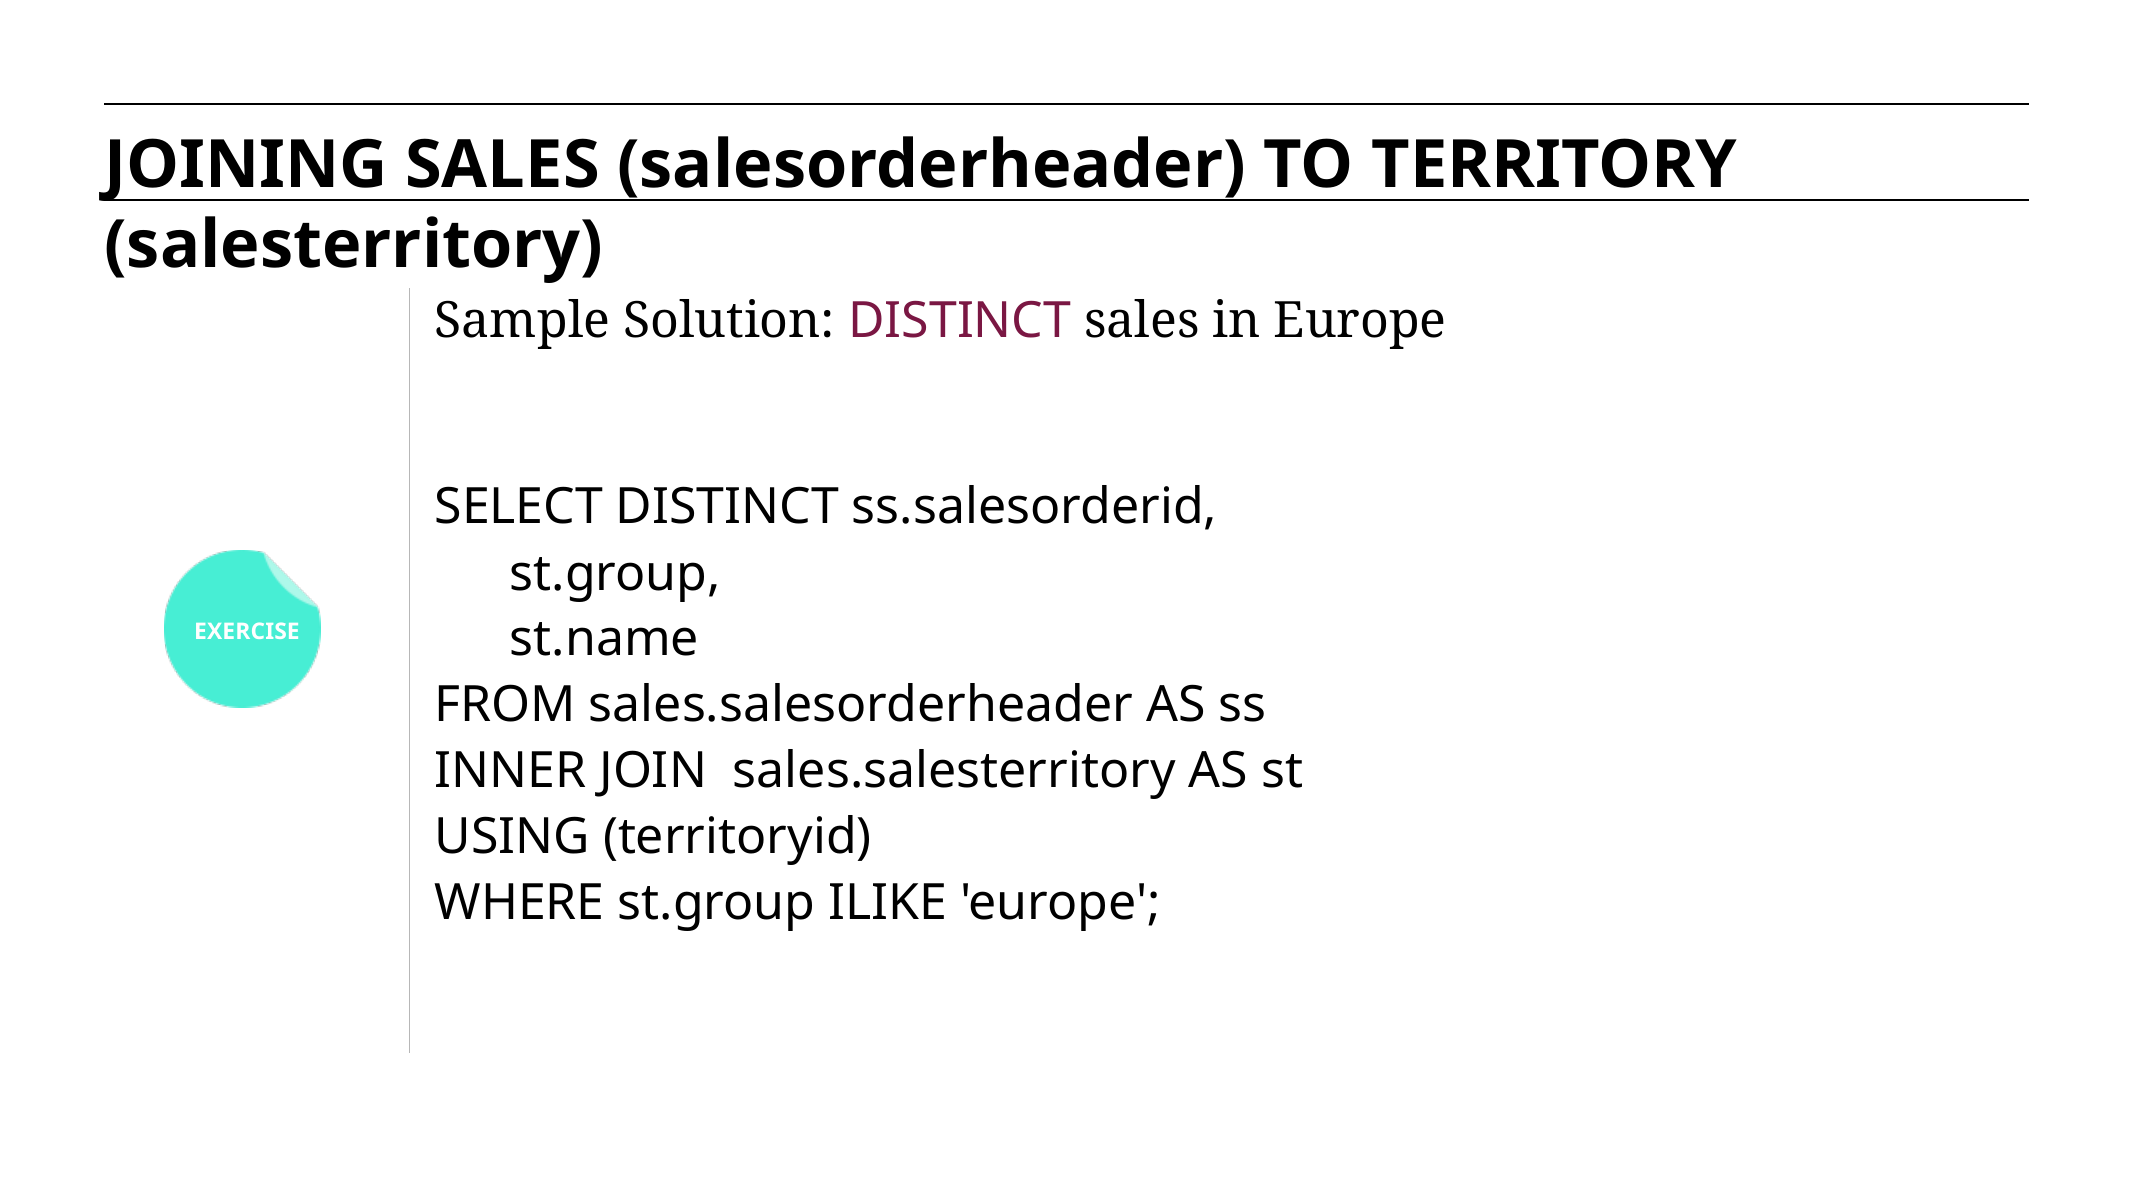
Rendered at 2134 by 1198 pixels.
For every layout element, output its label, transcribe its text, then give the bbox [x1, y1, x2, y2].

picture [164, 550, 321, 708]
list Sample Solution: DISTINCT sales in Europe SELECT DISTINCT ss.salesorderid, st.group, st.name FROM sales.salesorderheader AS ss INNER JOIN sales.salesterritory AS st USING (territoryid) WHERE st.group ILIKE 'europe'; [434, 287, 2075, 1004]
text_box JOINING SALES (salesorderheader) TO TERRITORY (salesterritory) [104, 120, 2012, 192]
text_box EXERCISE [104, 392, 375, 891]
